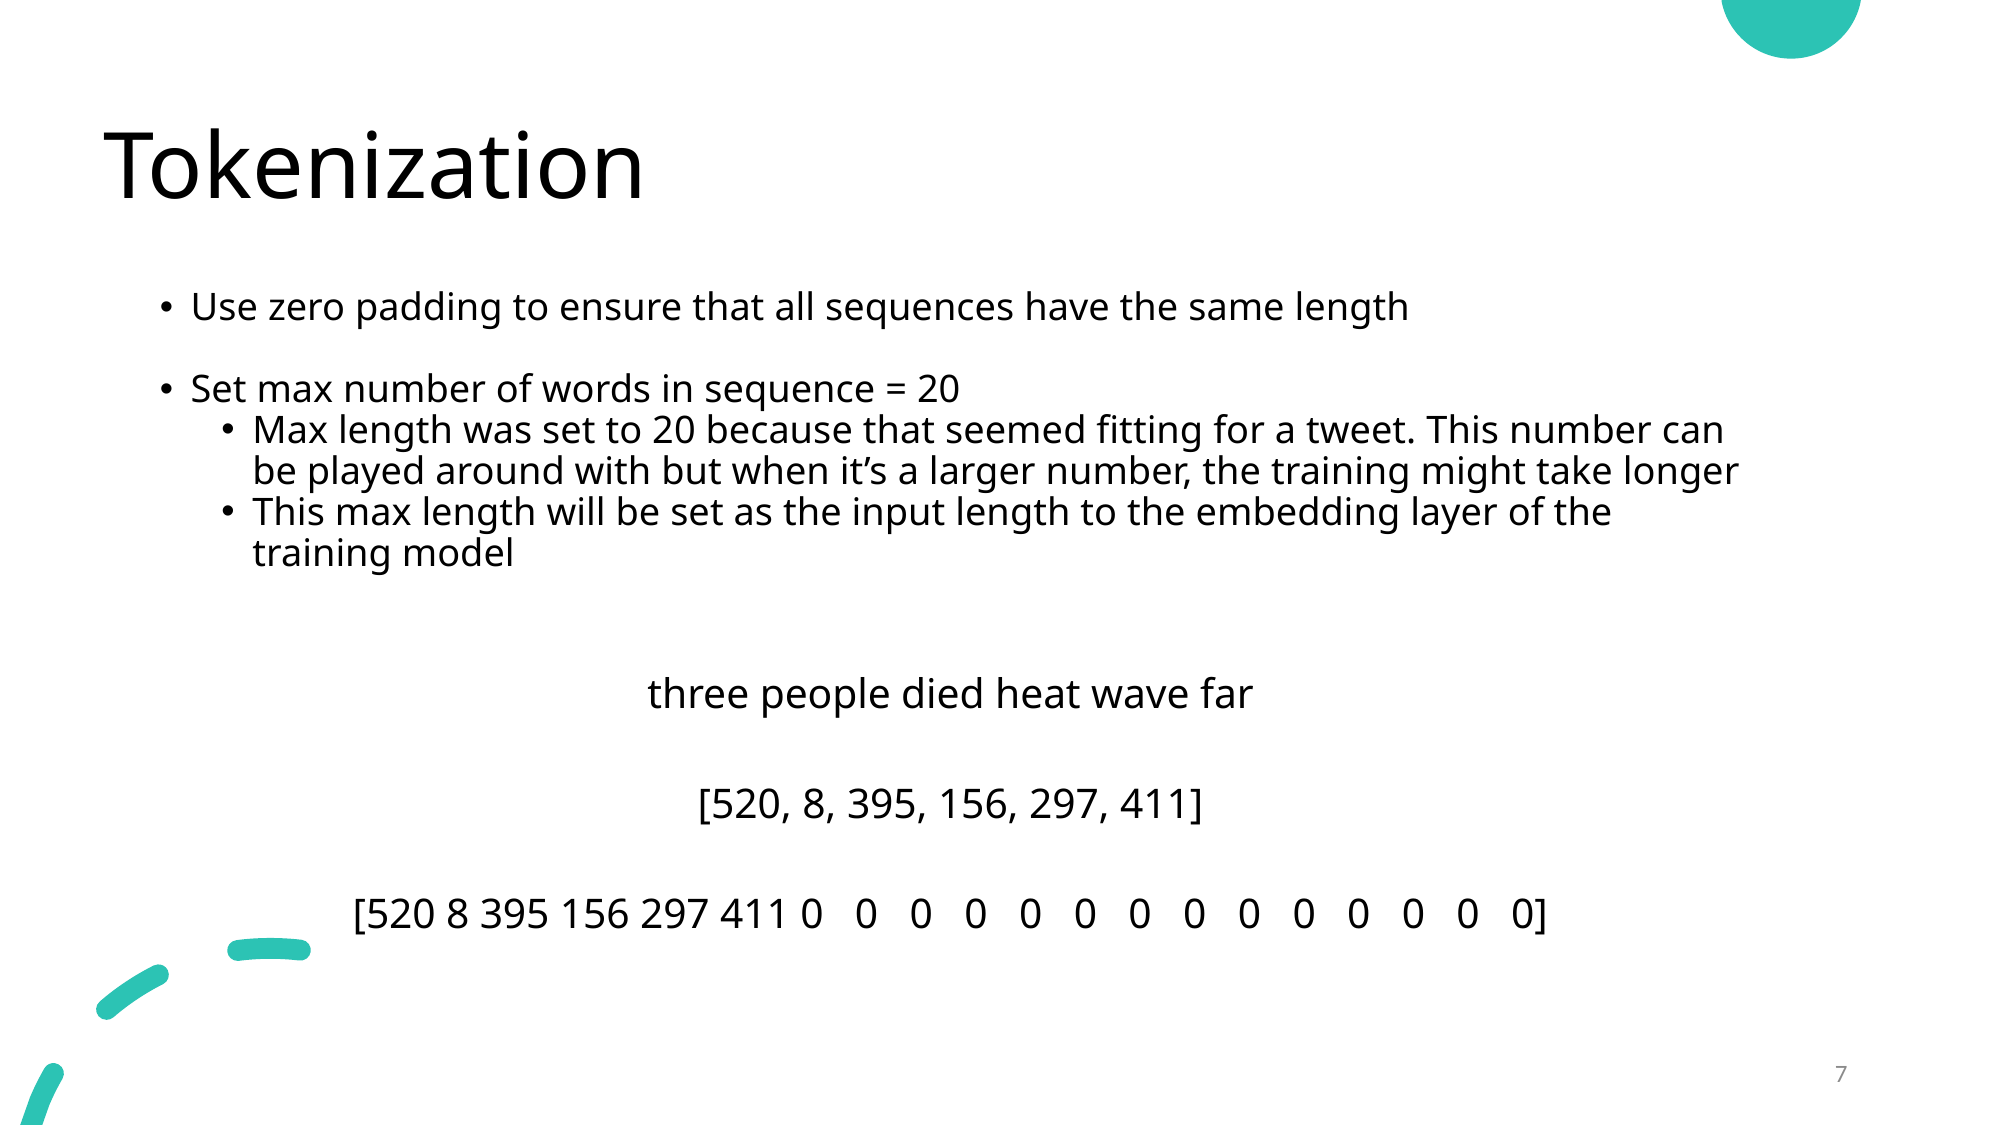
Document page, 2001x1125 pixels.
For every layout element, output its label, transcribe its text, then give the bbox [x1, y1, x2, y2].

title Tokenization [88, 59, 1814, 278]
list Use zero padding to ensure that all sequences have the same length Set max number of words in sequence = 20 Max length was set to 20 because that seemed fitting for a tweet. This number can be played around with but when it’s a larger number, the training might take longer This max length will be set as the input length to the embedding layer of the training model three people died heat wave far [520, 8, 395, 156, 297, 411] [520 8 395 156 297 411 0 0 0 0 0 0 0 0 0 0 0 0 0 0] [144, 234, 1758, 1125]
slide_number 7 [1758, 1042, 1863, 1103]
